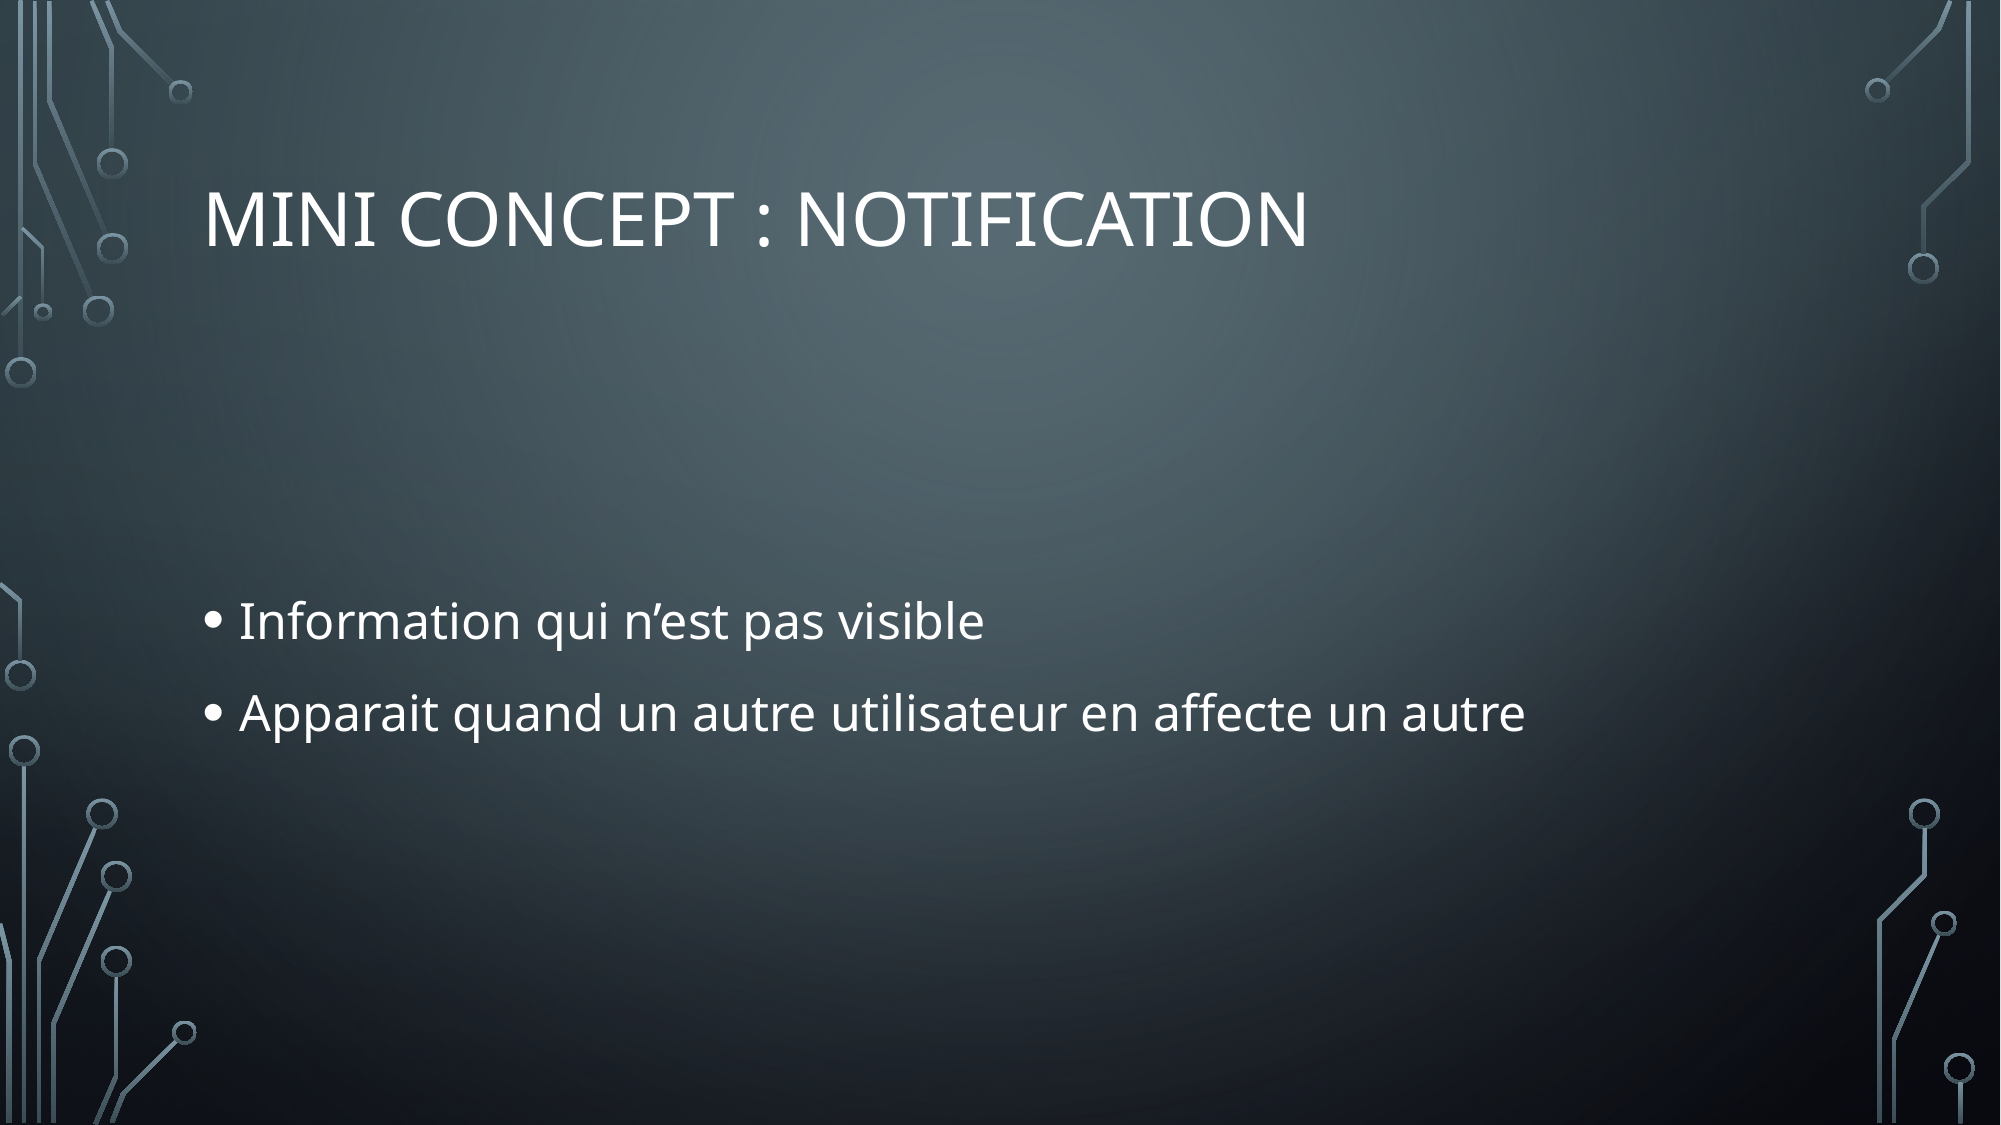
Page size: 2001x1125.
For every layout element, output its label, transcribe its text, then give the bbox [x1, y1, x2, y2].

list Information qui n’est pas visible Apparait quand un autre utilisateur en affecte un autre [187, 369, 1813, 950]
title Mini Concept : Notification [187, 101, 1813, 344]
